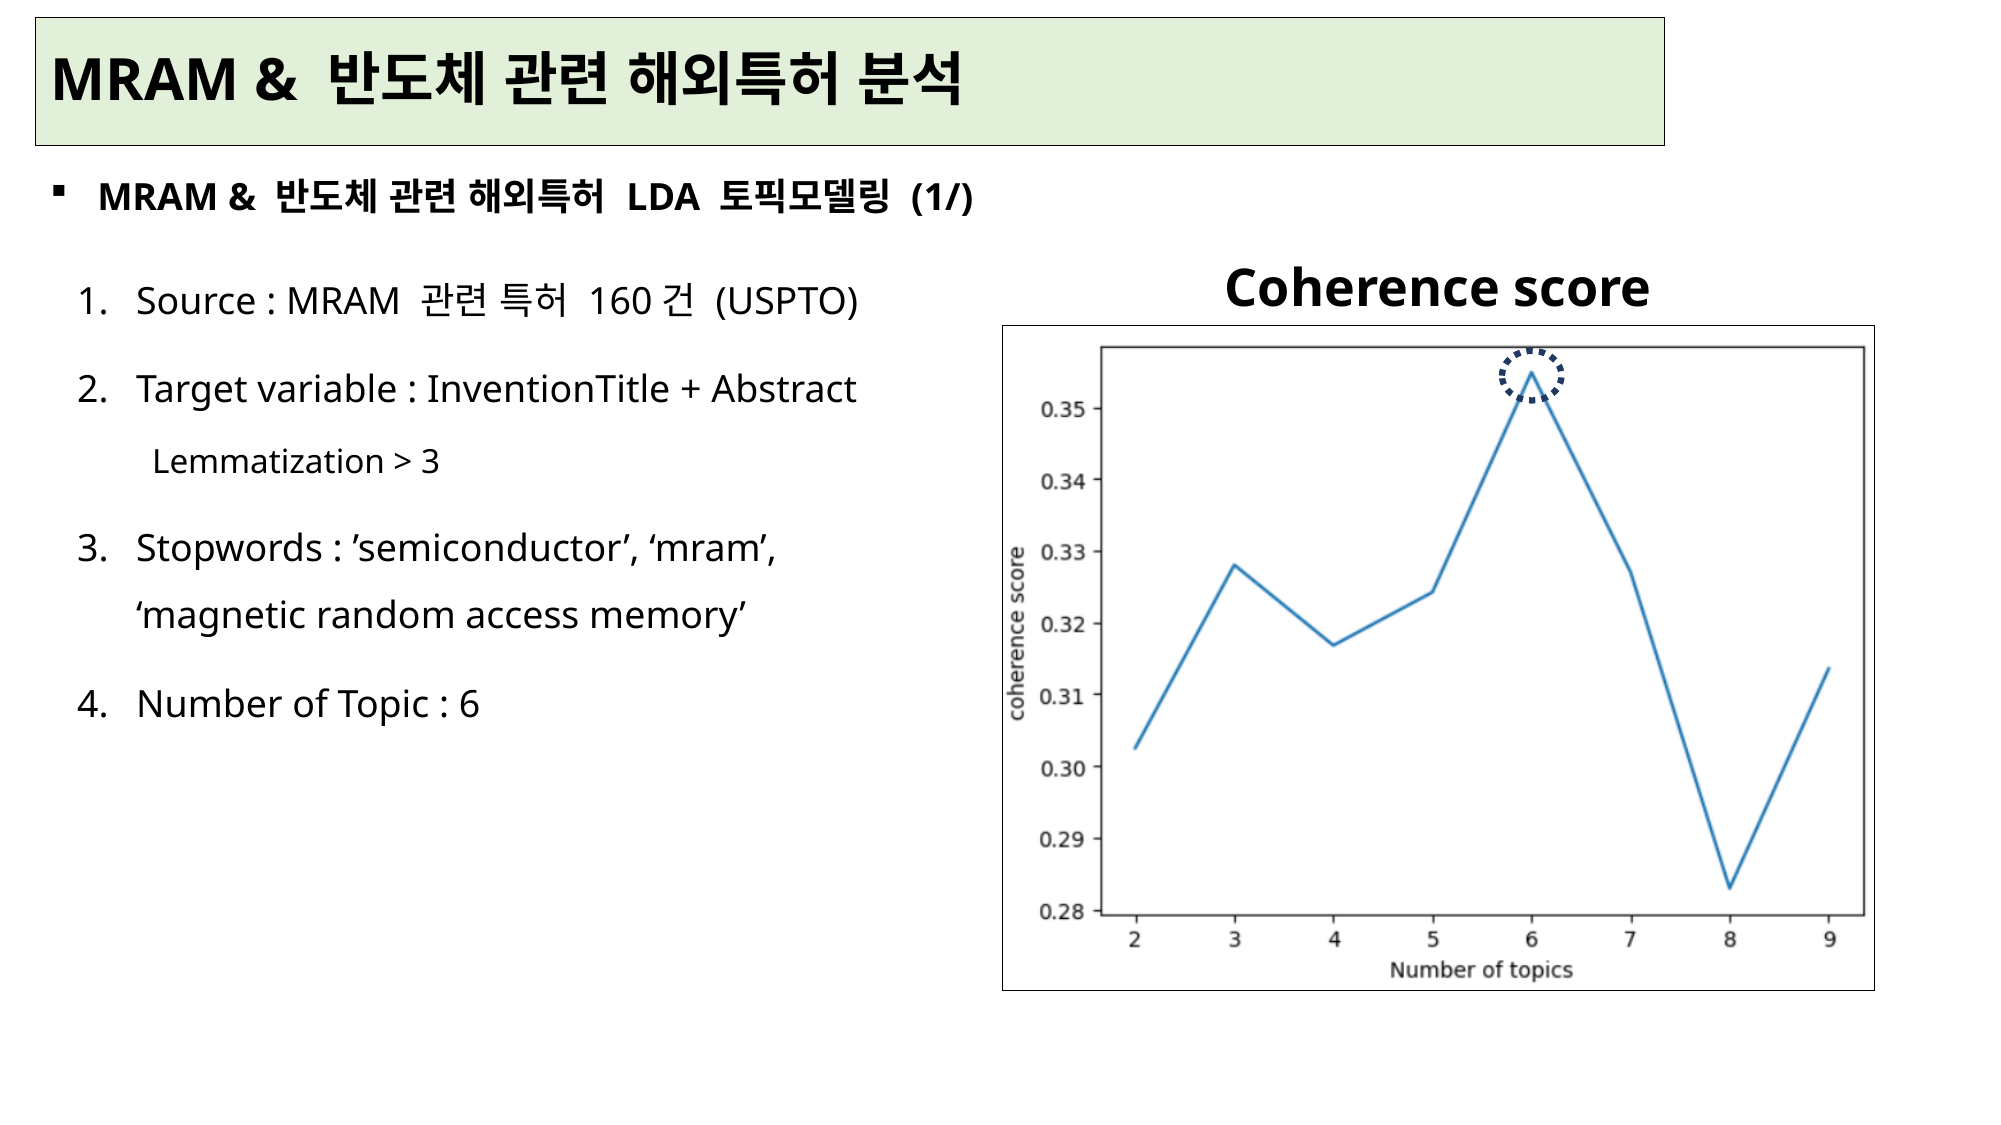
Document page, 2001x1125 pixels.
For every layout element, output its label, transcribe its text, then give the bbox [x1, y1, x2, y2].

text_box Source : MRAM 관련 특허 160건 (USPTO) Target variable : InventionTitle + Abstract Lemmatization > 3 Stopwords : ’semiconductor’, ‘mram’, ‘magnetic random access memory’ Number of Topic : 6 [62, 247, 913, 961]
title MRAM & 반도체 관련 해외특허 분석 [35, 17, 1665, 146]
picture [1002, 325, 1875, 991]
text_box MRAM & 반도체 관련 해외특허 LDA 토픽모델링 (1/) [35, 165, 1363, 226]
text_box Coherence score [1002, 246, 1875, 324]
